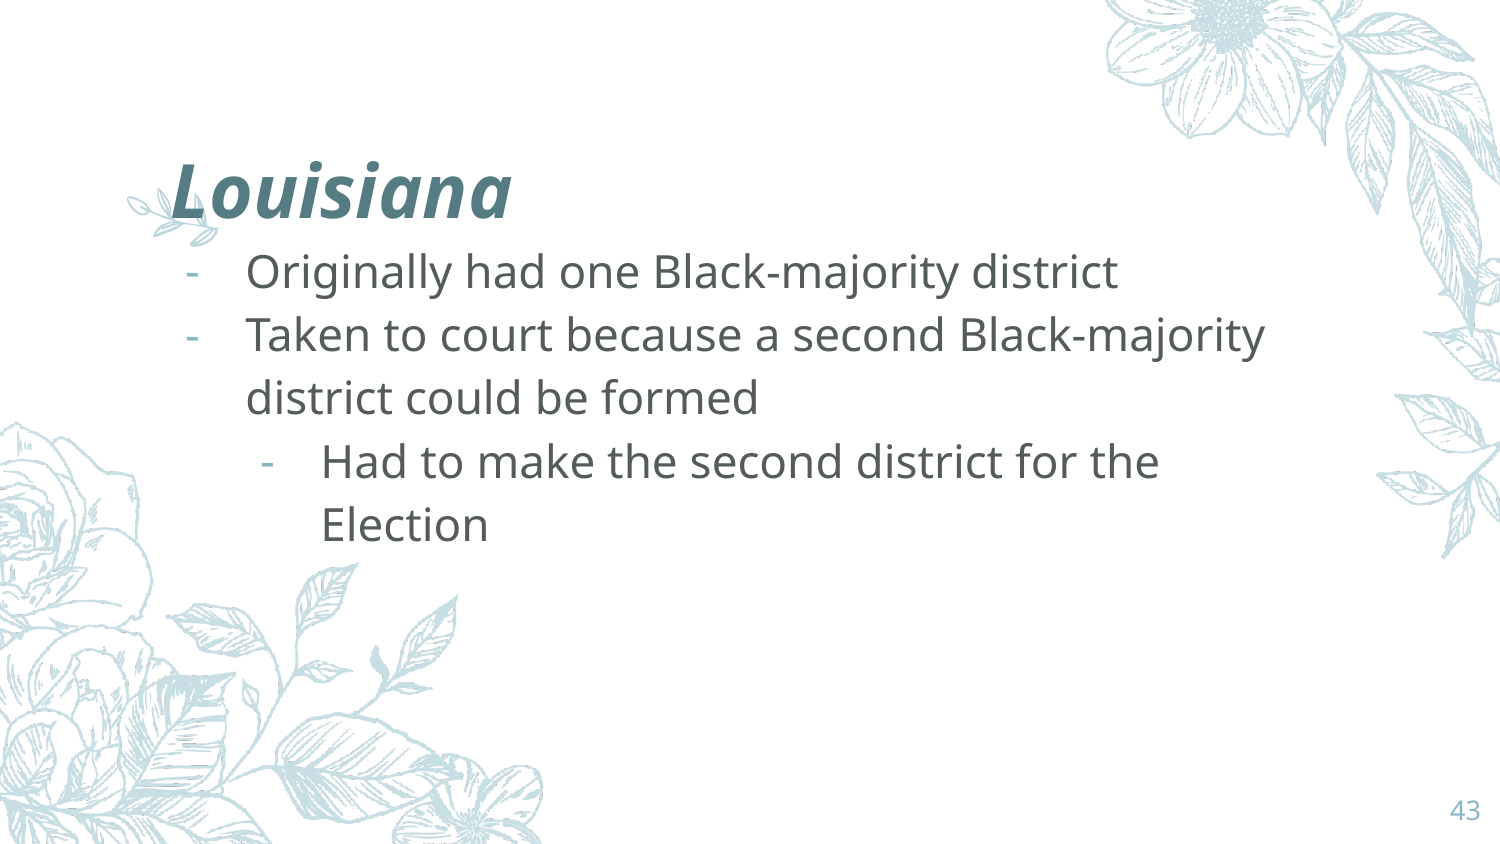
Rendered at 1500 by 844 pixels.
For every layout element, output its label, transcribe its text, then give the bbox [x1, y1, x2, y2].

list Originally had one Black-majority district Taken to court because a second Black-majority district could be formed Had to make the second district for the Election [170, 234, 1330, 749]
picture [1104, 0, 1500, 559]
picture [0, 421, 543, 844]
title Louisiana [170, 128, 1330, 234]
slide_number ‹#› [1391, 779, 1482, 844]
